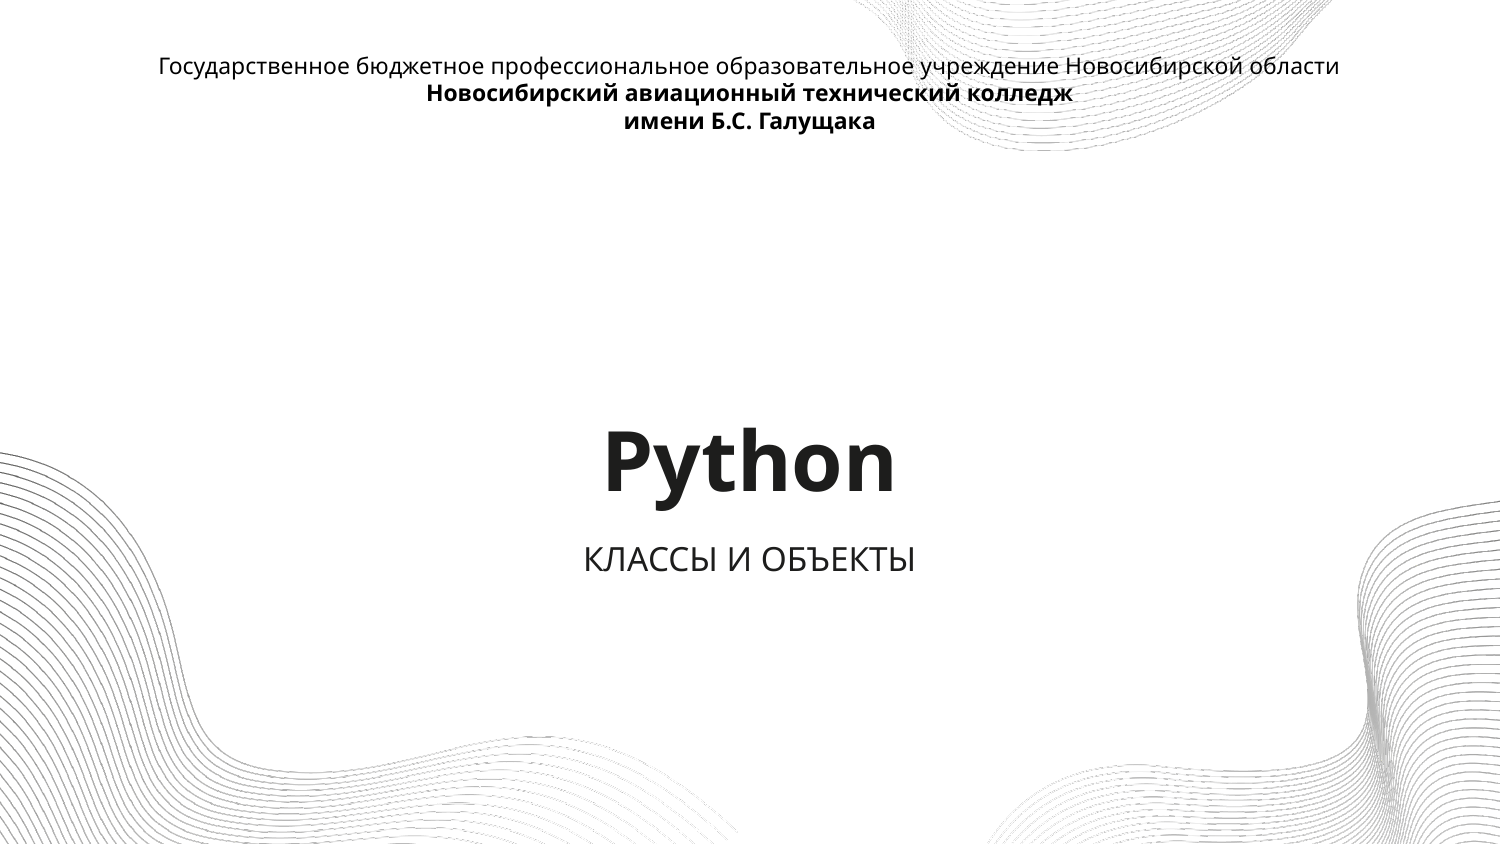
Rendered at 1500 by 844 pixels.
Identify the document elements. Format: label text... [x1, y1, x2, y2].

text_box Государственное бюджетное профессиональное образовательное учреждение Новосибирской области Новосибирский авиационный технический колледж имени Б.С. Галущака [135, 43, 1365, 141]
picture [236, 0, 1500, 151]
picture [966, 378, 1500, 844]
picture [0, 449, 738, 844]
title Python [116, 250, 1383, 523]
subtitle КЛАССЫ И ОБЪЕКТЫ [378, 522, 1122, 594]
